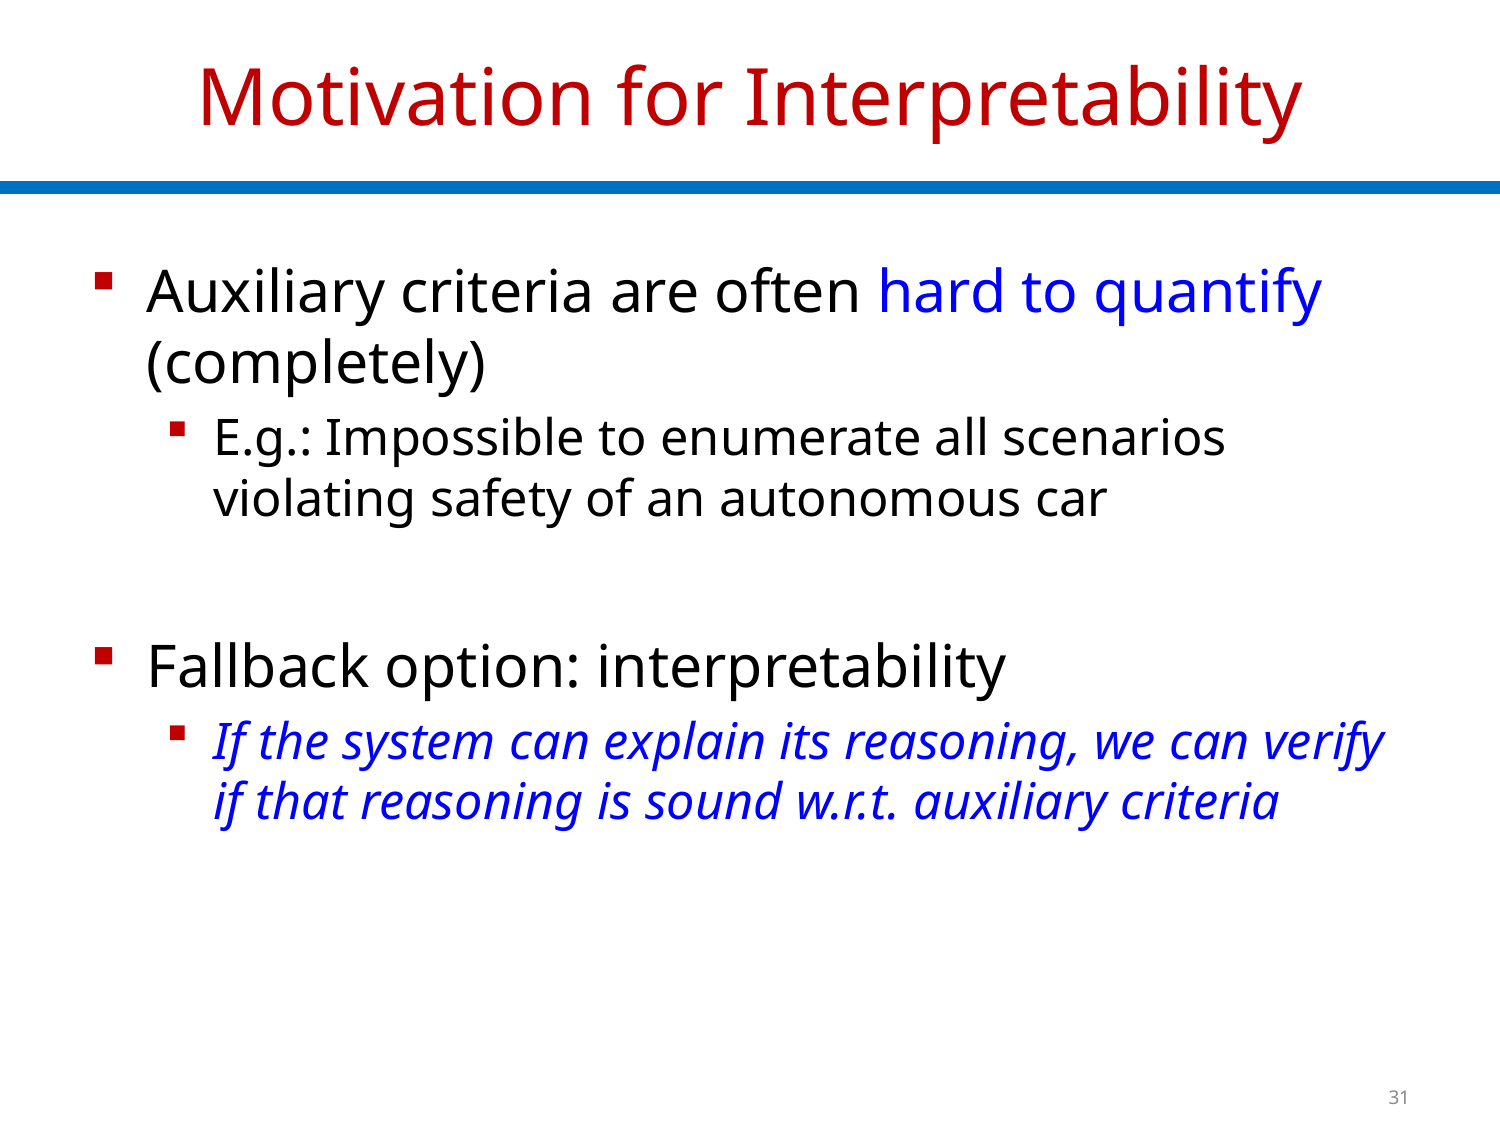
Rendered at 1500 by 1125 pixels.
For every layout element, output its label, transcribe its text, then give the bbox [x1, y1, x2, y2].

title Motivation for Interpretability [0, 0, 1500, 188]
slide_number 31 [1074, 1085, 1425, 1112]
list Auxiliary criteria are often hard to quantify (completely) E.g.: Impossible to enumerate all scenarios violating safety of an autonomous car Fallback option: interpretability If the system can explain its reasoning, we can verify if that reasoning is sound w.r.t. auxiliary criteria [75, 245, 1425, 1096]
